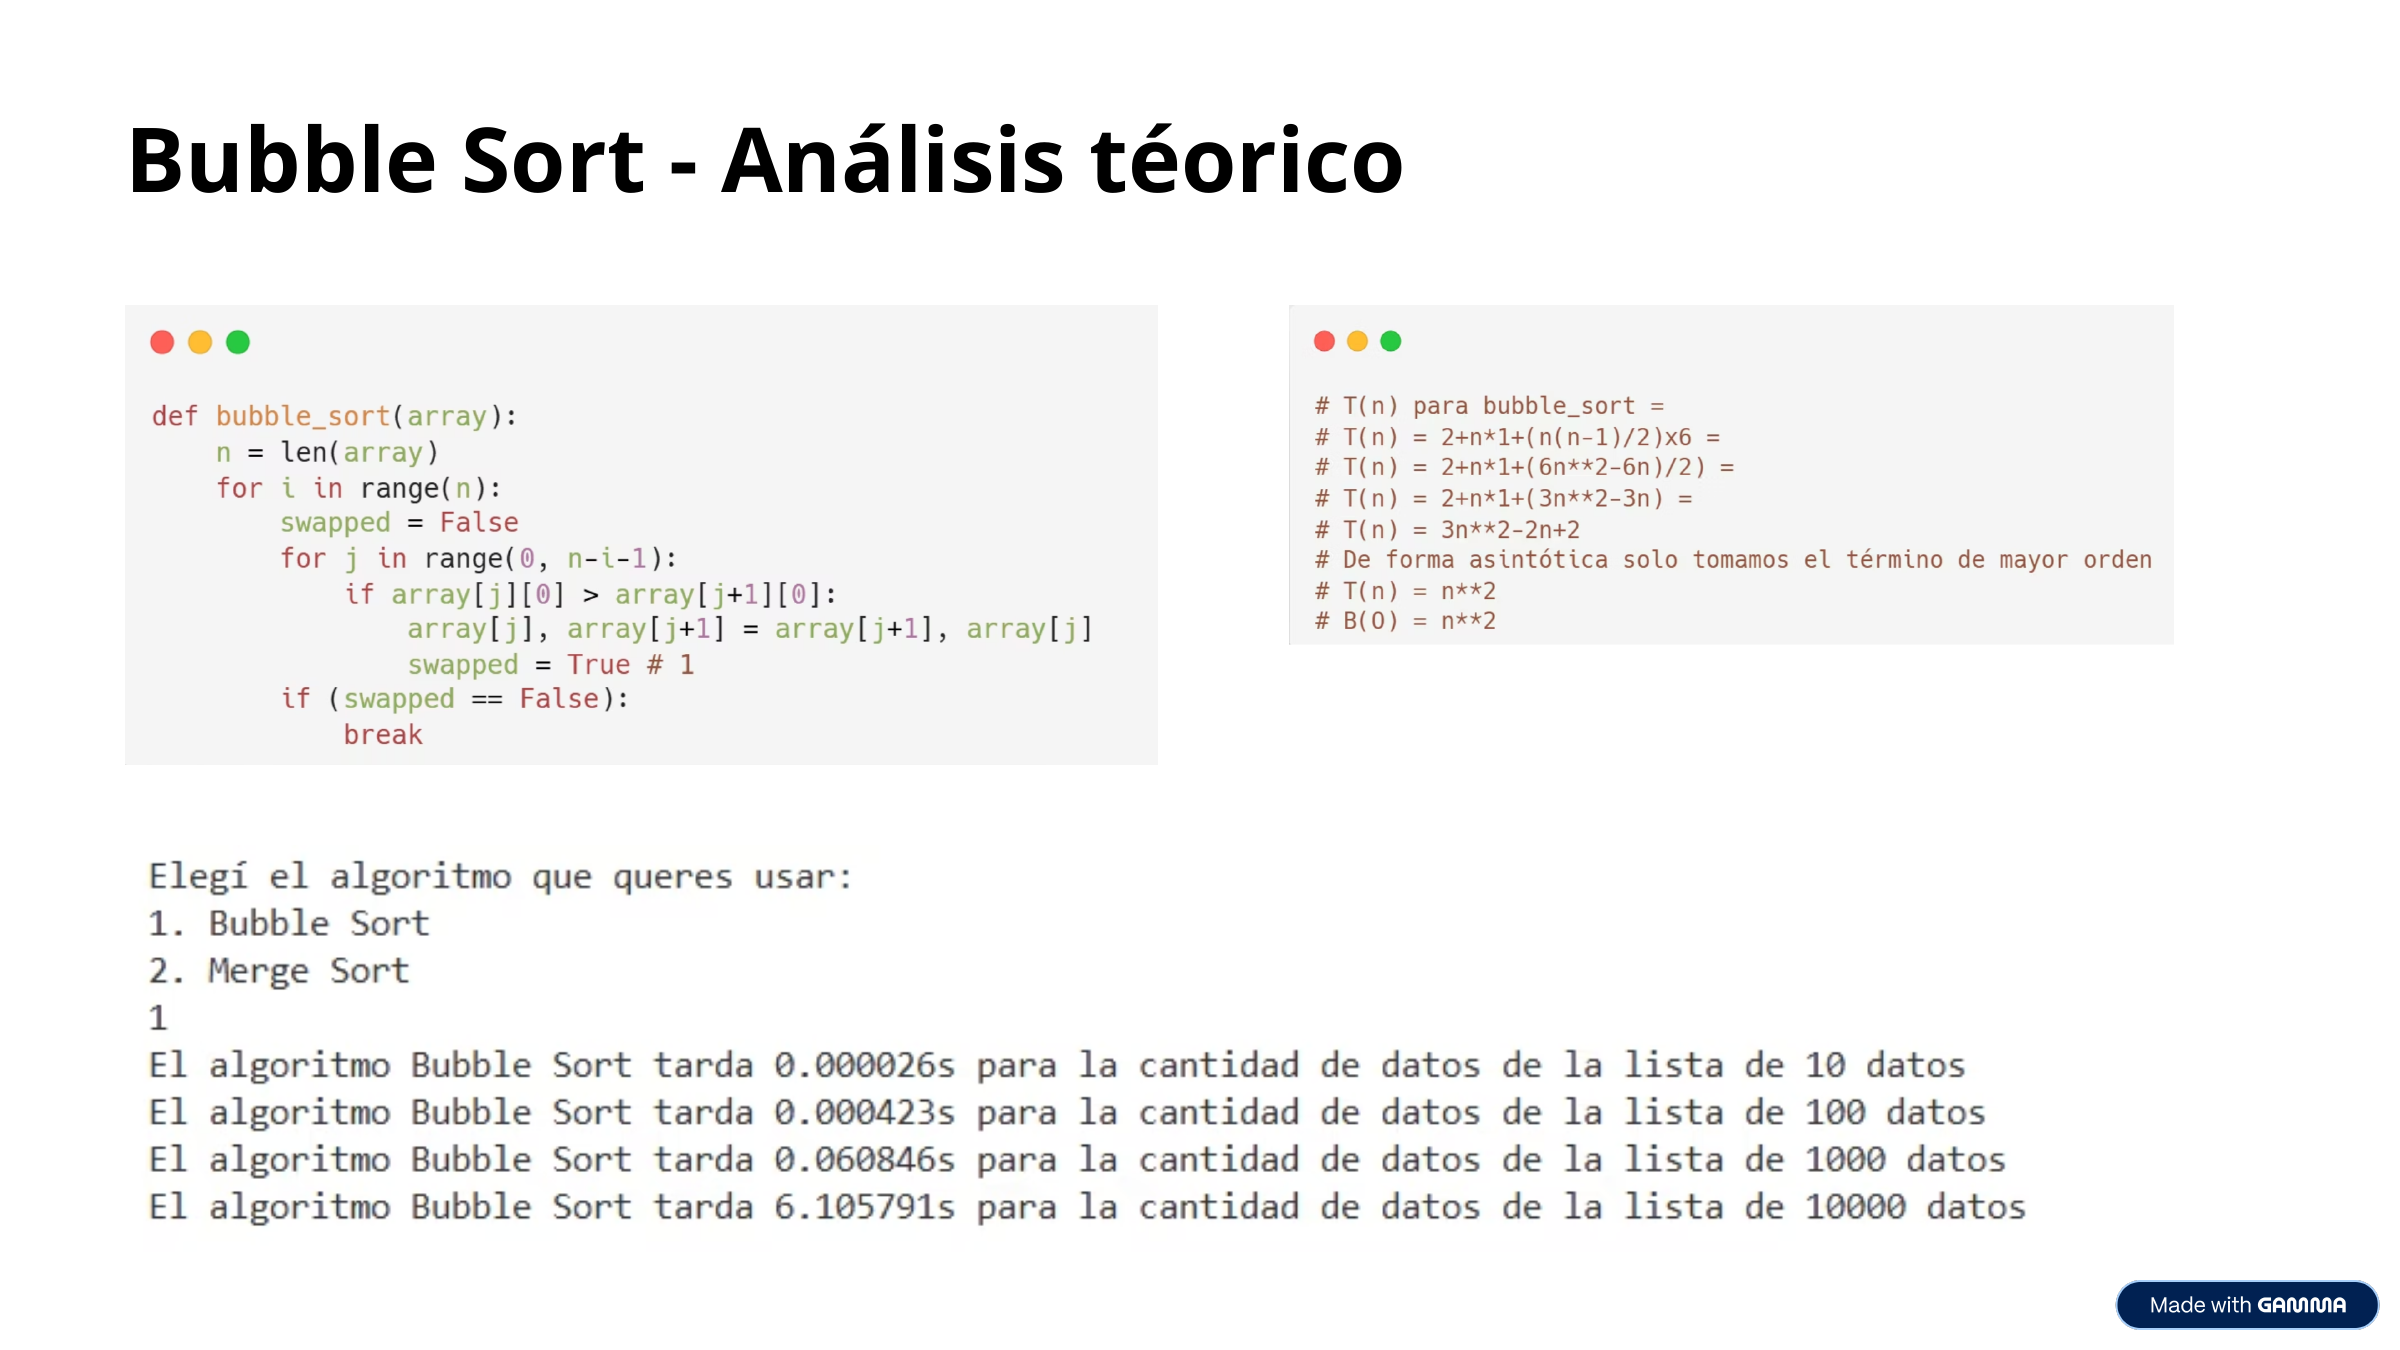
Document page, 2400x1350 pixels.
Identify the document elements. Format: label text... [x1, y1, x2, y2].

picture [125, 305, 1158, 765]
picture [2106, 1271, 2389, 1339]
picture [125, 845, 2074, 1252]
text_box Bubble Sort - Análisis téorico [125, 98, 1403, 211]
picture [1289, 305, 2174, 645]
